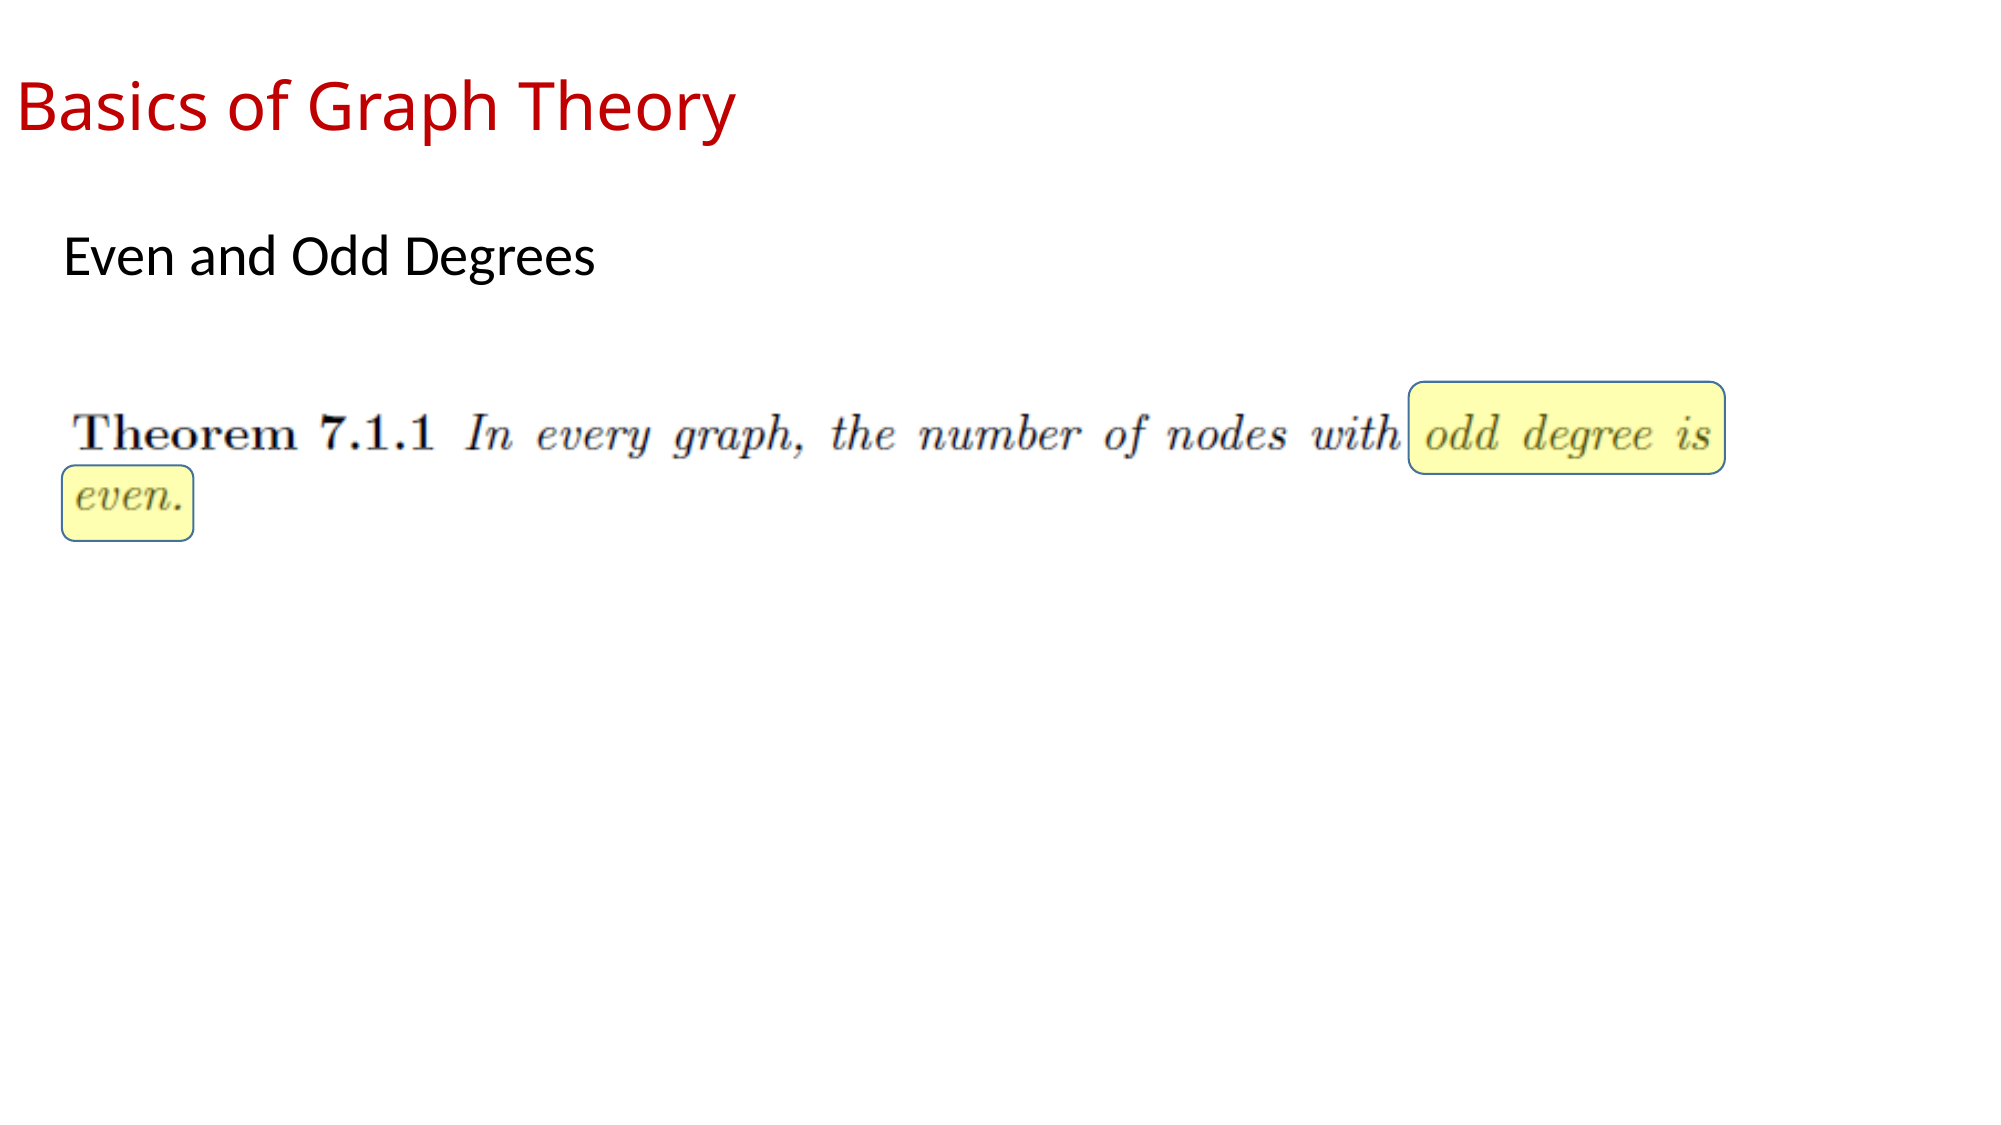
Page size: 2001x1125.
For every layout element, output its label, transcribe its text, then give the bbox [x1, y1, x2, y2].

list Even and Odd Degrees [48, 218, 685, 315]
text_box Basics of Graph Theory [0, 0, 1725, 218]
picture [48, 381, 1740, 533]
text_box [61, 533, 194, 542]
